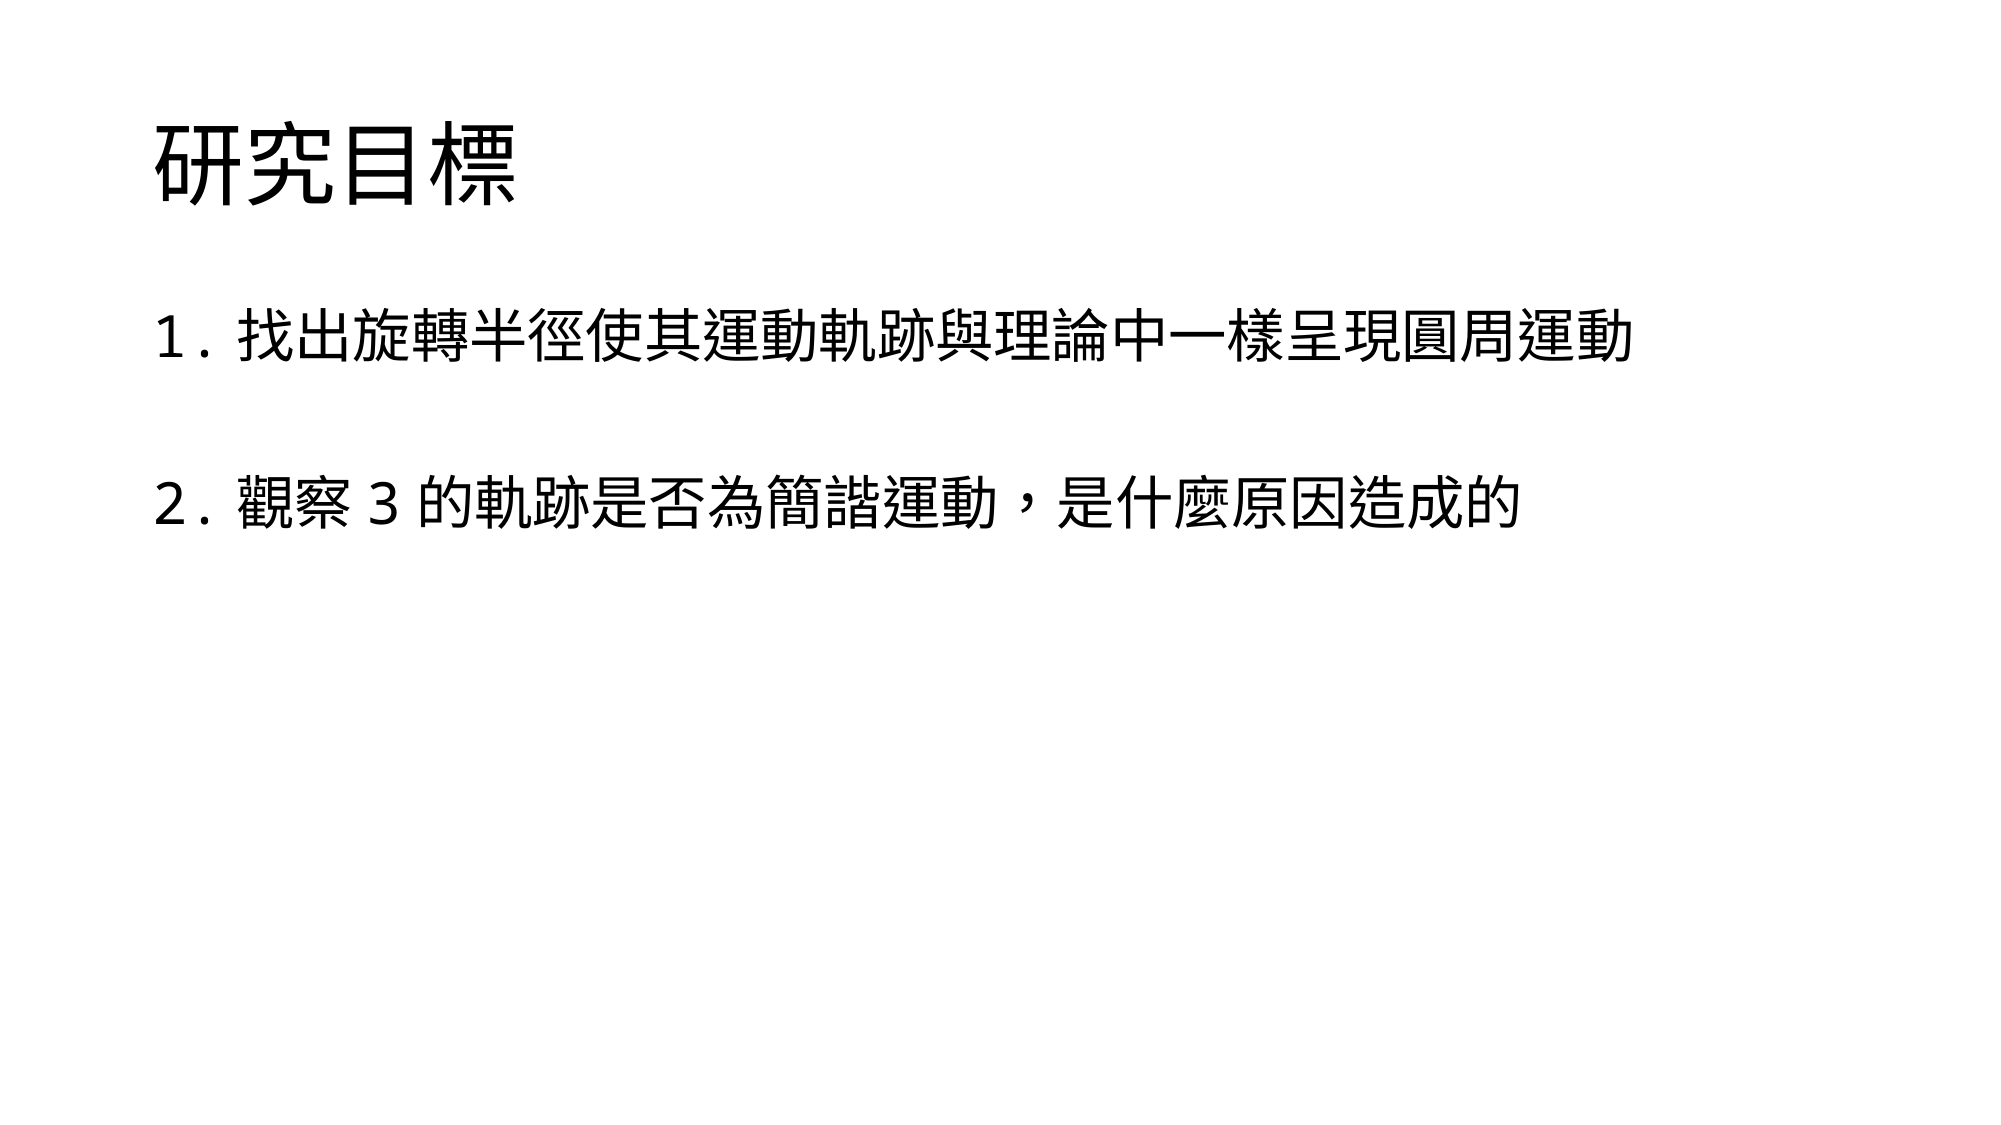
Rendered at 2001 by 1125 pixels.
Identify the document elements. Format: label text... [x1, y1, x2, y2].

list 1.找出旋轉半徑使其運動軌跡與理論中一樣呈現圓周運動 2.觀察3的軌跡是否為簡諧運動，是什麼原因造成的 [137, 299, 1863, 1014]
title 研究目標 [137, 59, 1863, 278]
